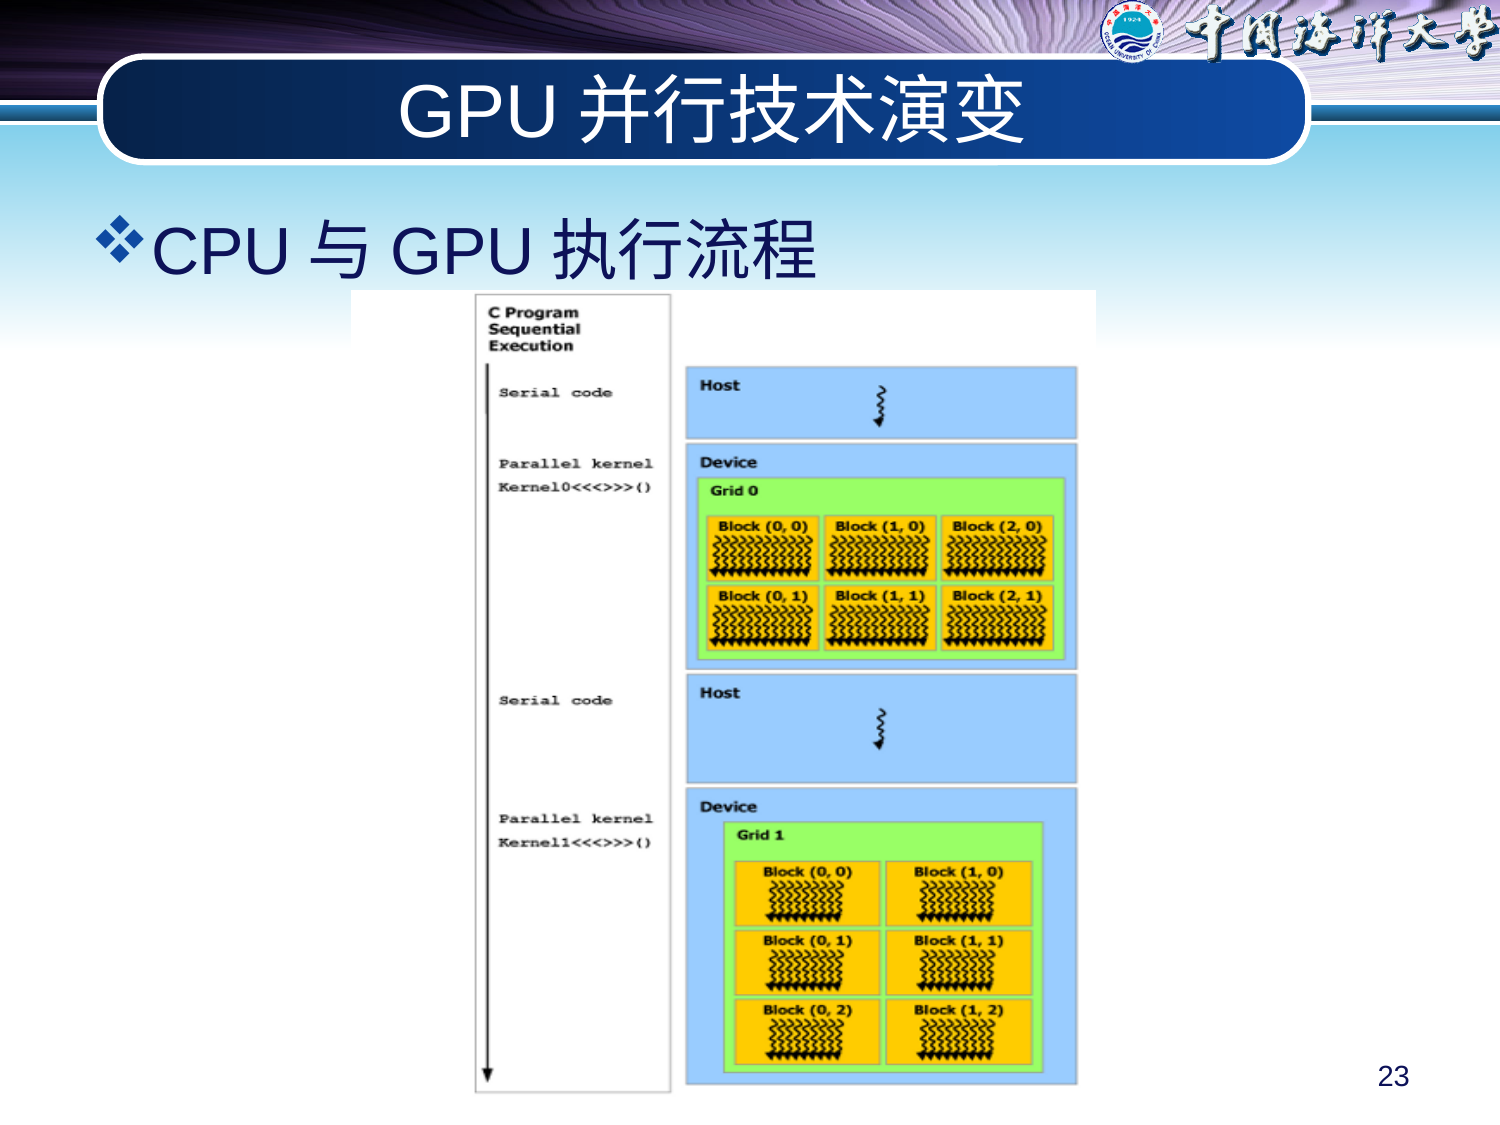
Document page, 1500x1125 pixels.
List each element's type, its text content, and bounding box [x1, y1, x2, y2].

picture [0, 0, 1500, 100]
list CPU与GPU执行流程 [74, 199, 1426, 1038]
slide_number 23 [1100, 1050, 1425, 1103]
title GPU并行技术演变 [137, 61, 1288, 155]
picture [351, 290, 1097, 1102]
